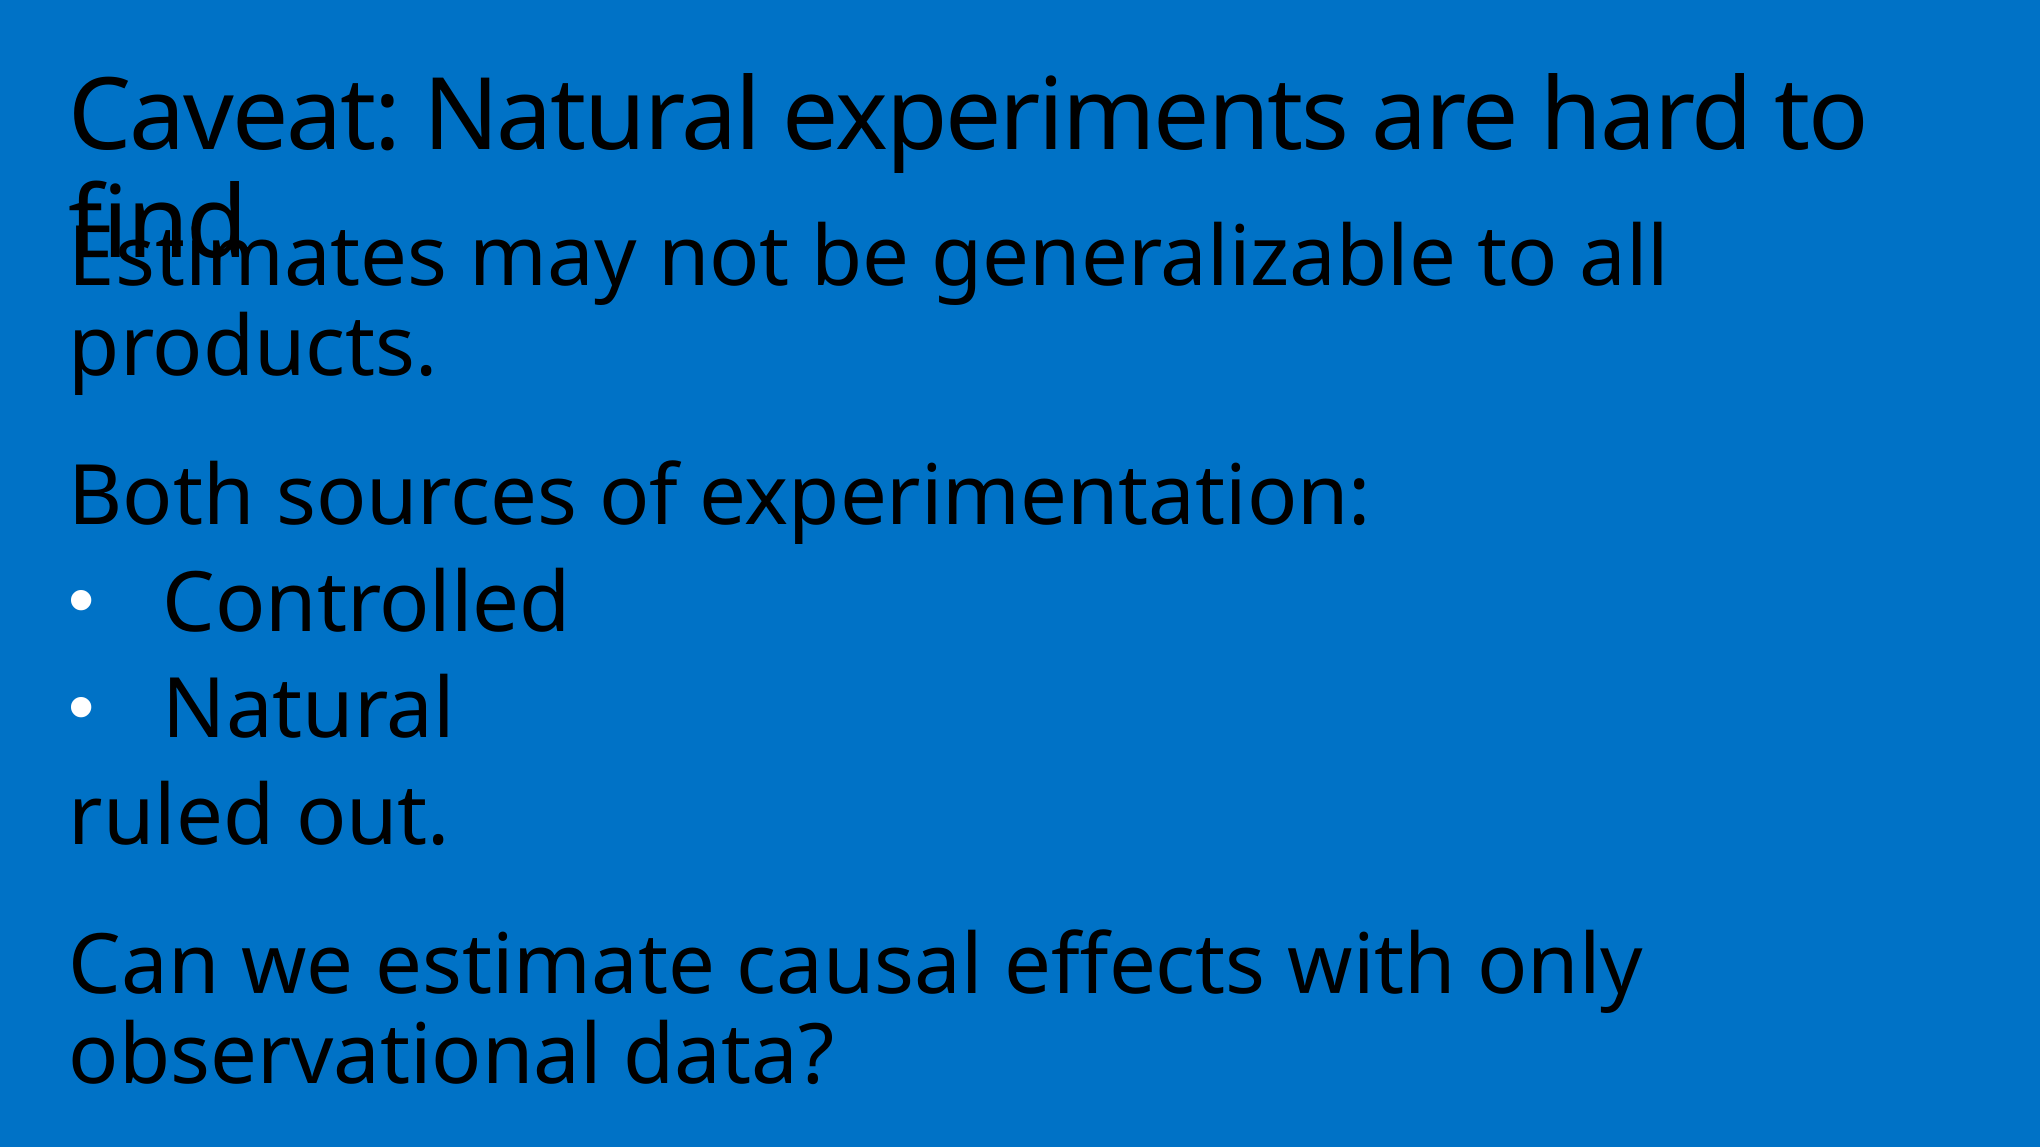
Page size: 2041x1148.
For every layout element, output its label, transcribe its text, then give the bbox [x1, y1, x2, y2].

list Estimates may not be generalizable to all products. Both sources of experimentation: Controlled Natural ruled out. Can we estimate causal effects with only observational data? [45, 198, 1996, 1055]
title Caveat: Natural experiments are hard to find [45, 48, 1996, 198]
